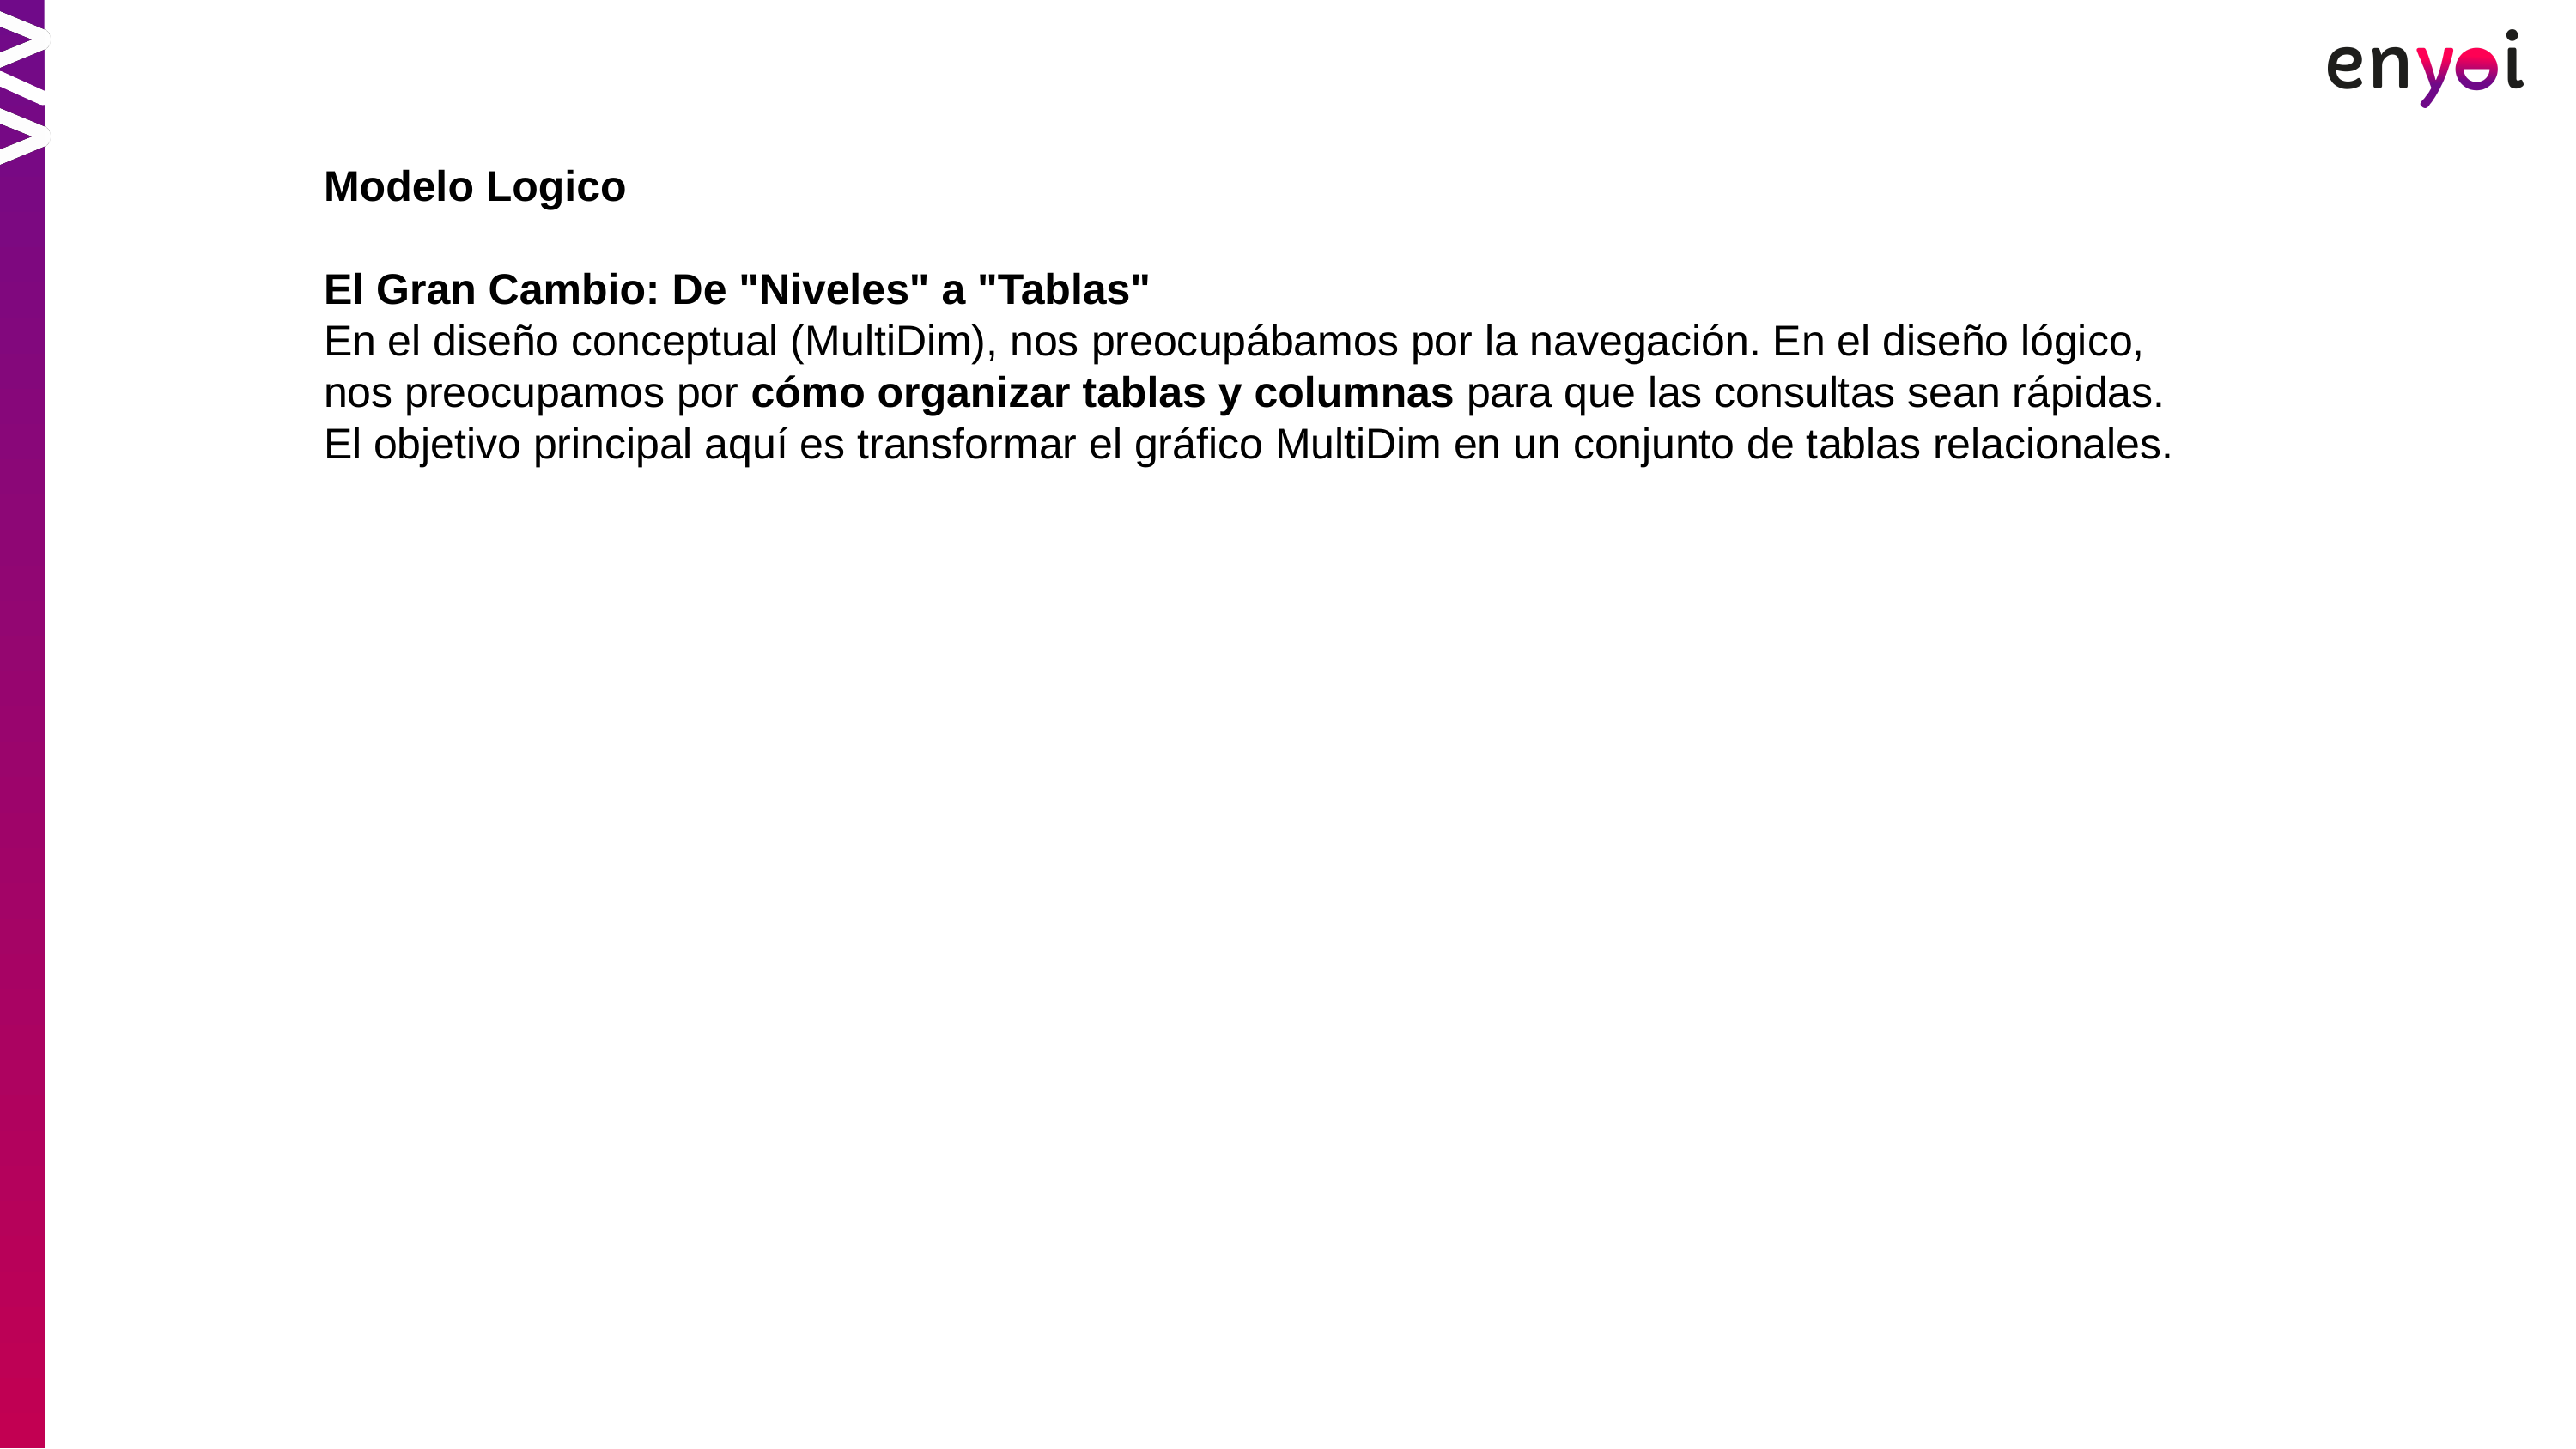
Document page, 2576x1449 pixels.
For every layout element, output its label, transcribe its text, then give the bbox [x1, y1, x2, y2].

text_box Modelo Logico El Gran Cambio: De "Niveles" a "Tablas" En el diseño conceptual (MultiDim), nos preocupábamos por la navegación. En el diseño lógico, nos preocupamos por cómo organizar tablas y columnas para que las consultas sean rápidas. El objetivo principal aquí es transformar el gráfico MultiDim en un conjunto de tablas relacionales. [311, 152, 2237, 475]
text_box [2328, 29, 2524, 108]
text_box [0, 0, 53, 1449]
